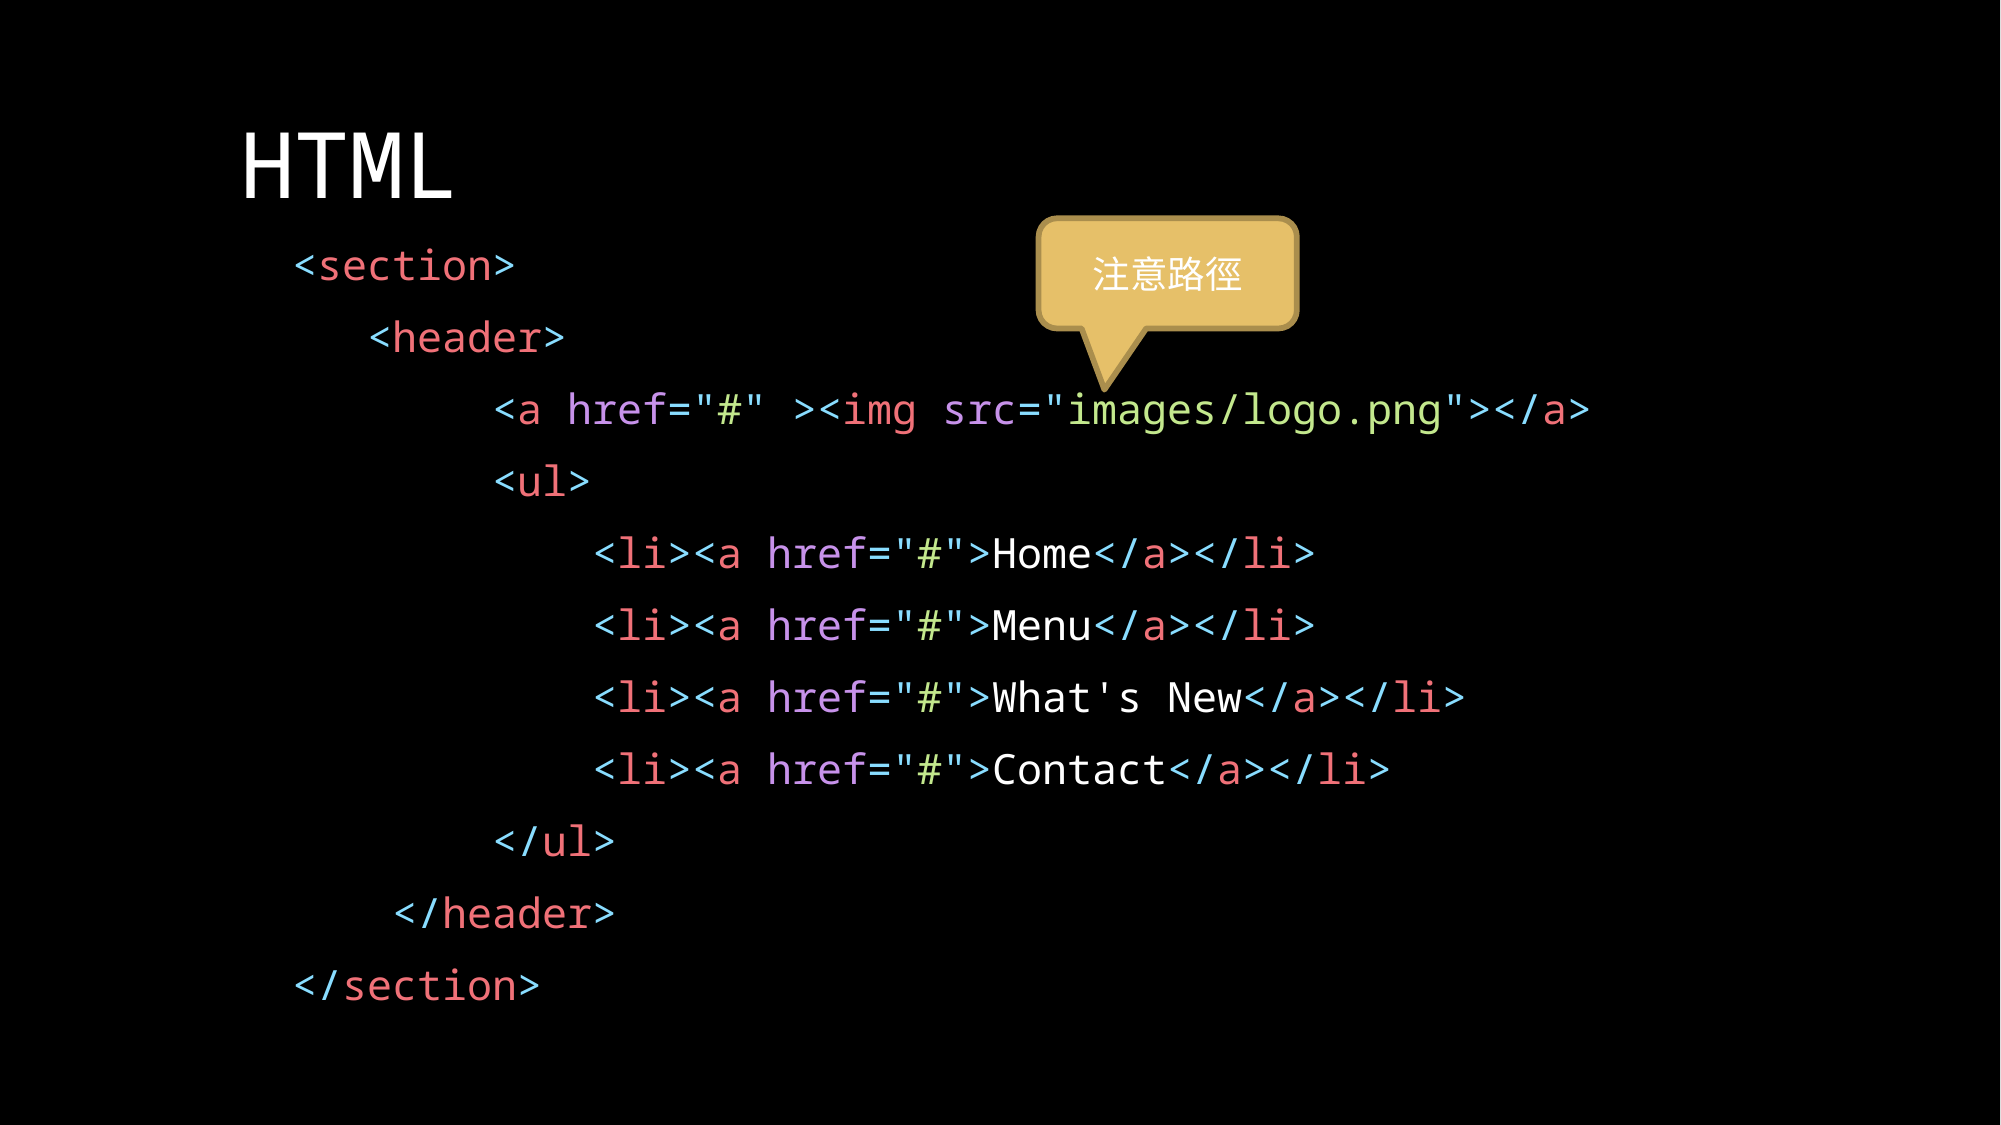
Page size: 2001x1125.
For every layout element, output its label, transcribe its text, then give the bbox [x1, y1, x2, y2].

list <section> <header> <a href="#" ><img src="images/logo.png"></a> <ul> <li><a href="#">Home</a></li> <li><a href="#">Menu</a></li> <li><a href="#">What's New</a></li> <li><a href="#">Contact</a></li> </ul> </header> </section> [177, 235, 1848, 1018]
title HTML [225, 112, 1800, 235]
text_box 注意路徑 [1035, 215, 1300, 393]
